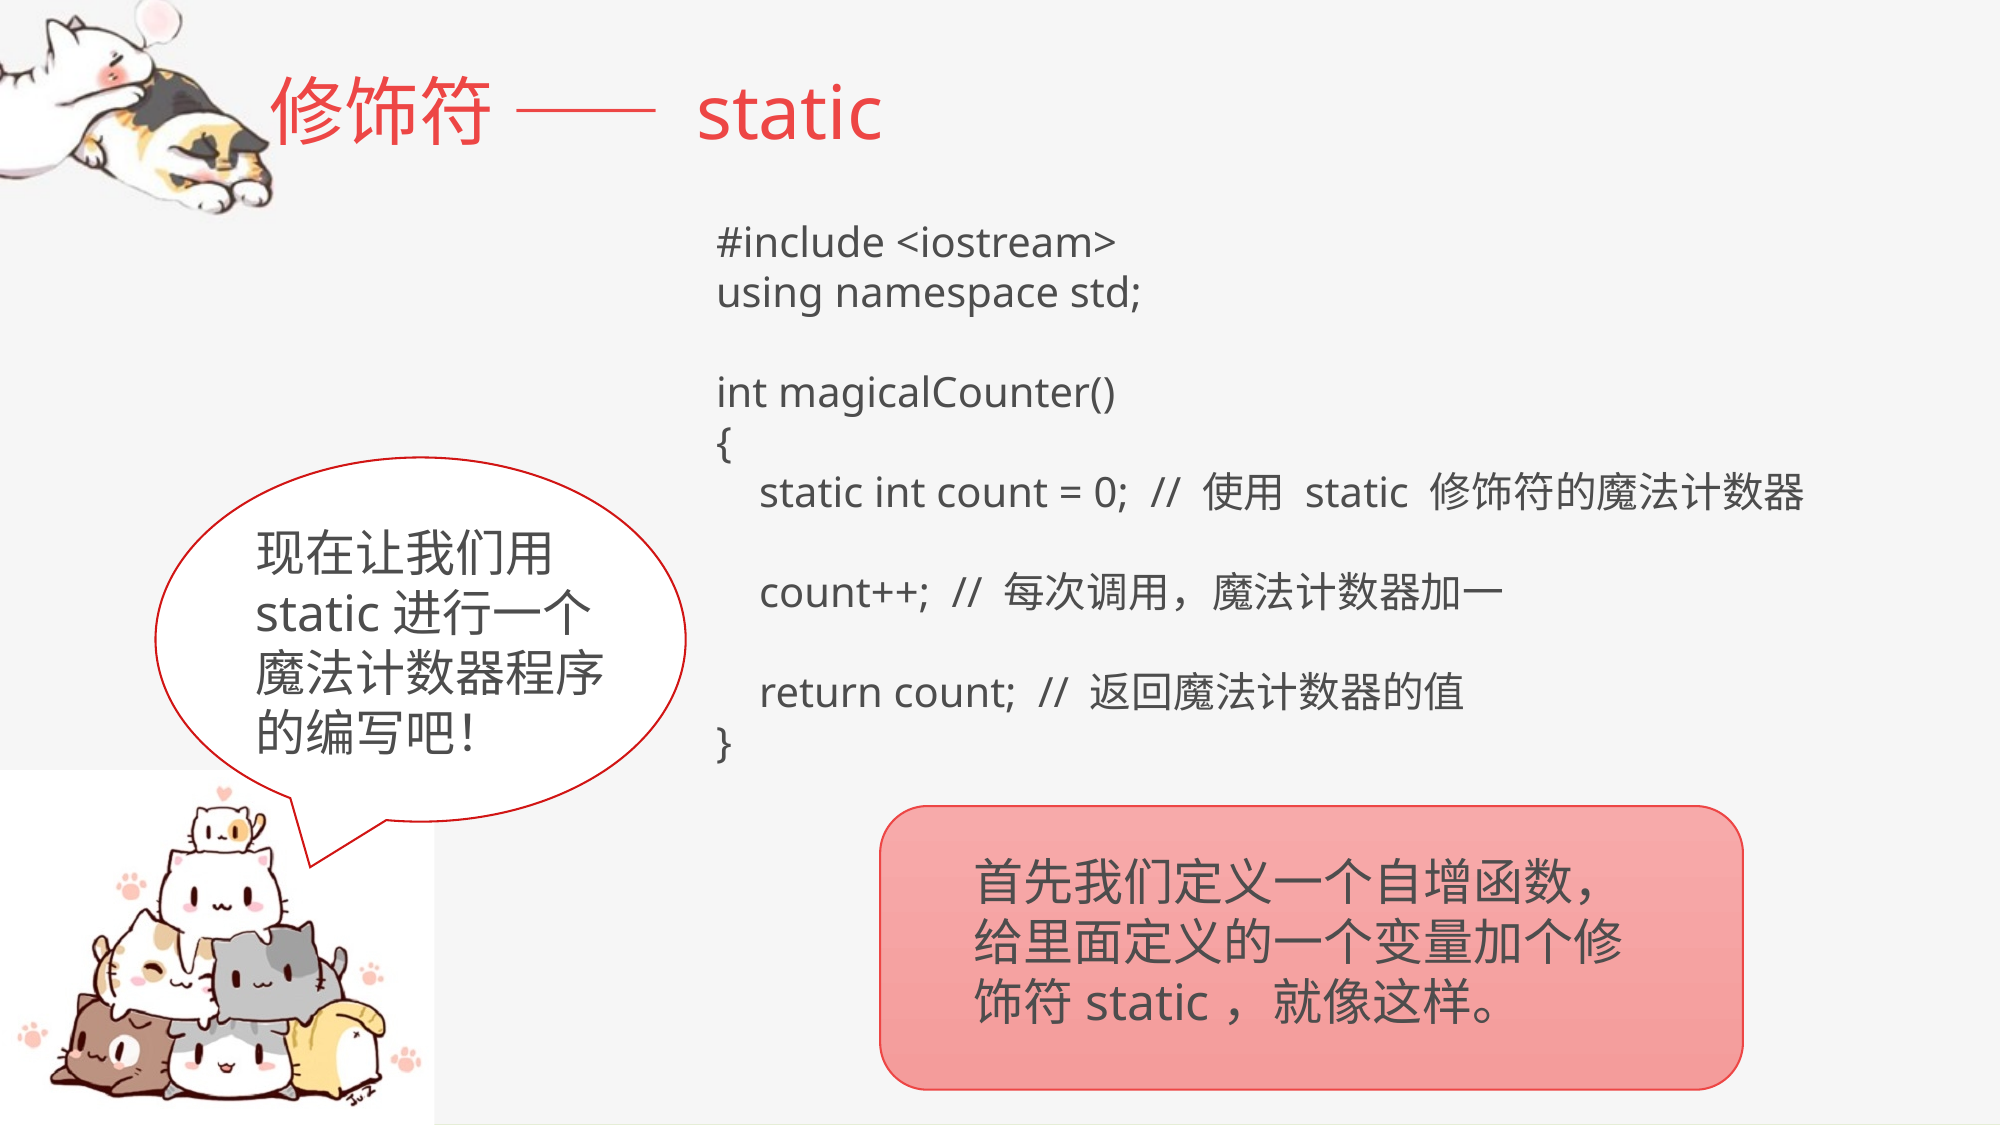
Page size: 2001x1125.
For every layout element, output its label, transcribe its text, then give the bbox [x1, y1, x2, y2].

picture [0, 0, 2000, 1125]
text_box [880, 806, 1743, 1090]
text_box #include <iostream> using namespace std; int magicalCounter() { static int count = 0; // 使用 static 修饰符的魔法计数器 count++; // 每次调用，魔法计数器加一 return count; // 返回魔法计数器的值 } [701, 208, 1950, 774]
title 修饰符 —— static [254, 45, 1683, 185]
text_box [155, 457, 686, 822]
